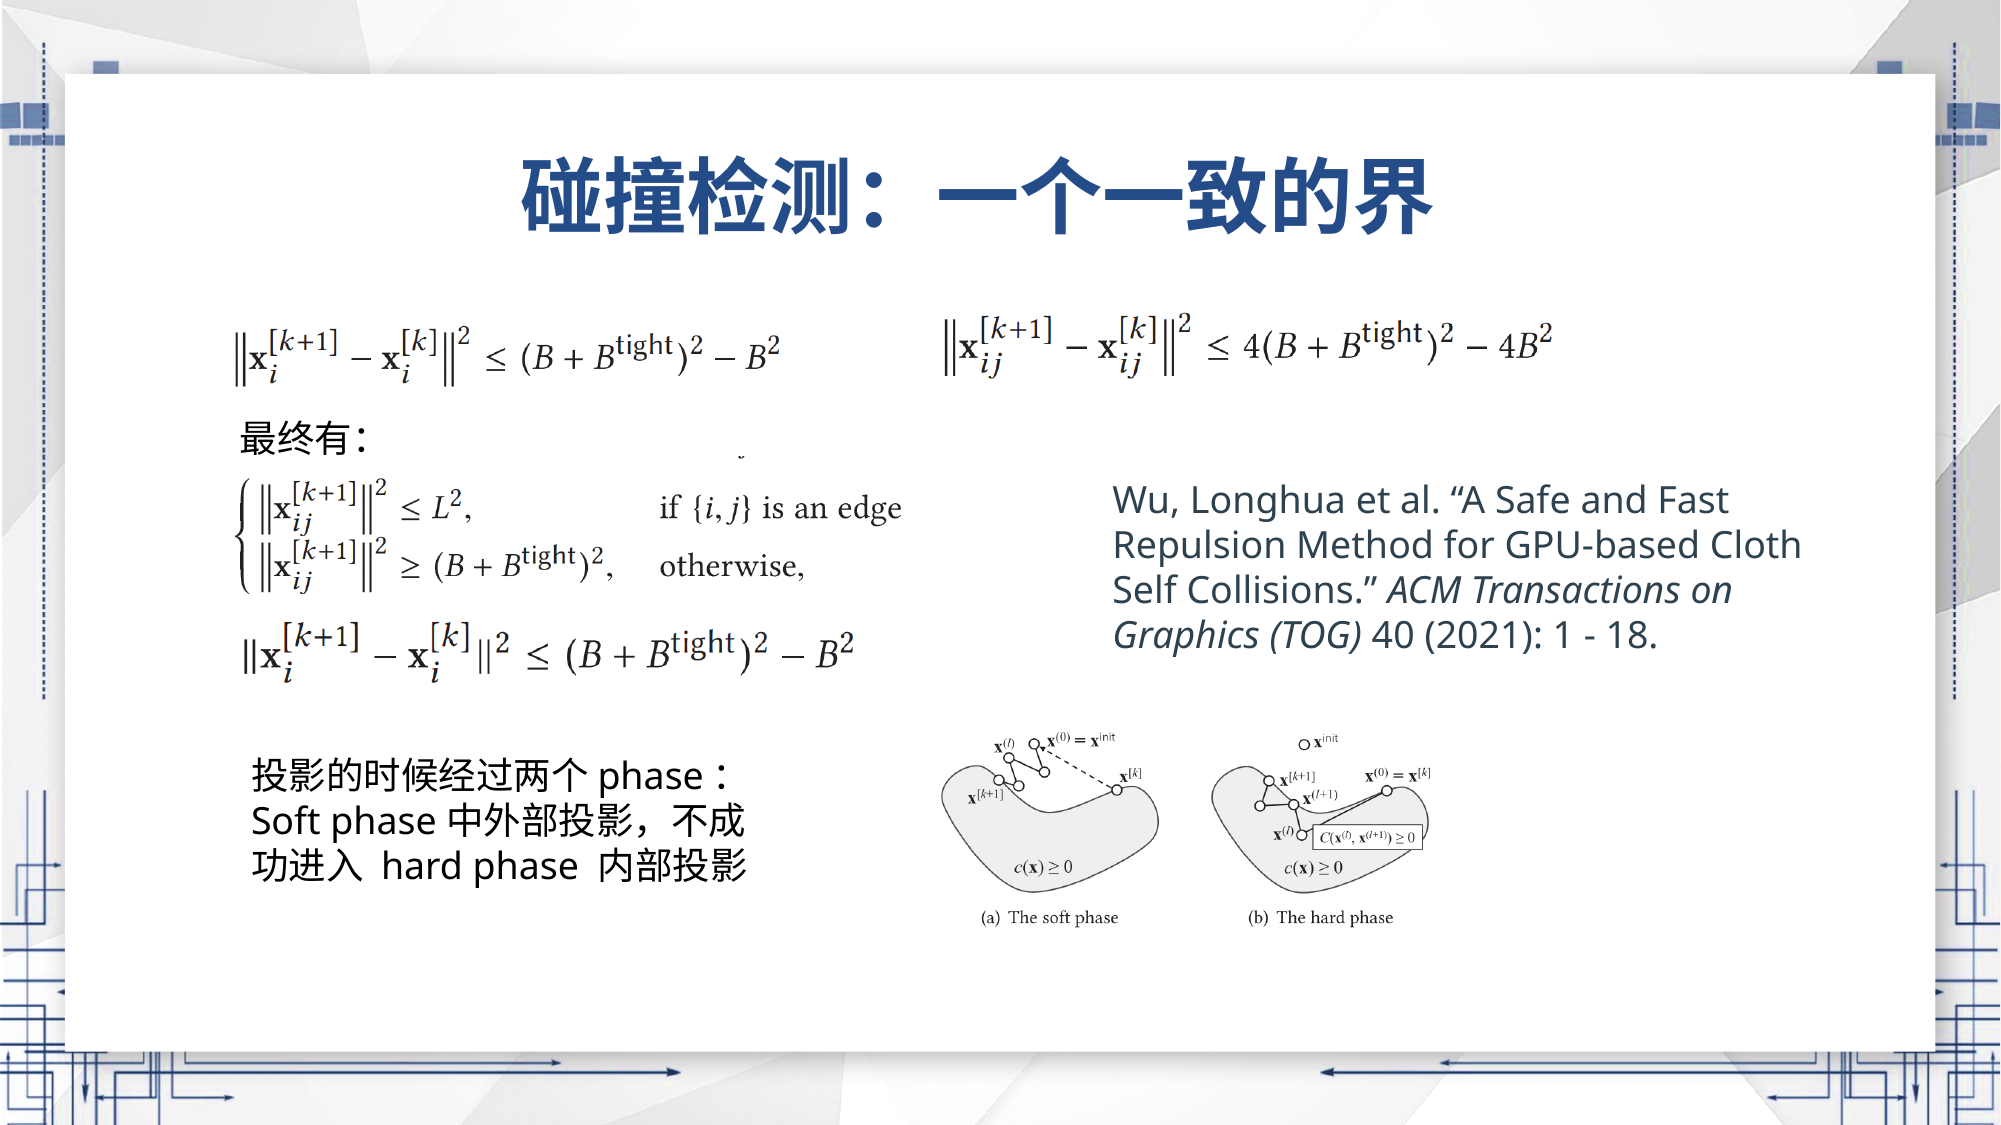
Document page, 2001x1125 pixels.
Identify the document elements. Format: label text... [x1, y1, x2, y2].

text_box Wu, Longhua et al. “A Safe and Fast Repulsion Method for GPU-based Cloth Self Collisions.” ACM Transactions on Graphics (TOG) 40 (2021): 1 - 18. [1097, 468, 1847, 664]
text_box 最终有： [224, 407, 525, 456]
text_box 碰撞检测：一个一致的界 [462, 136, 1494, 252]
picture [0, 0, 2001, 1125]
text_box 投影的时候经过两个phase： Soft phase中外部投影，不成功进入 hard phase 内部投影 [236, 744, 767, 894]
